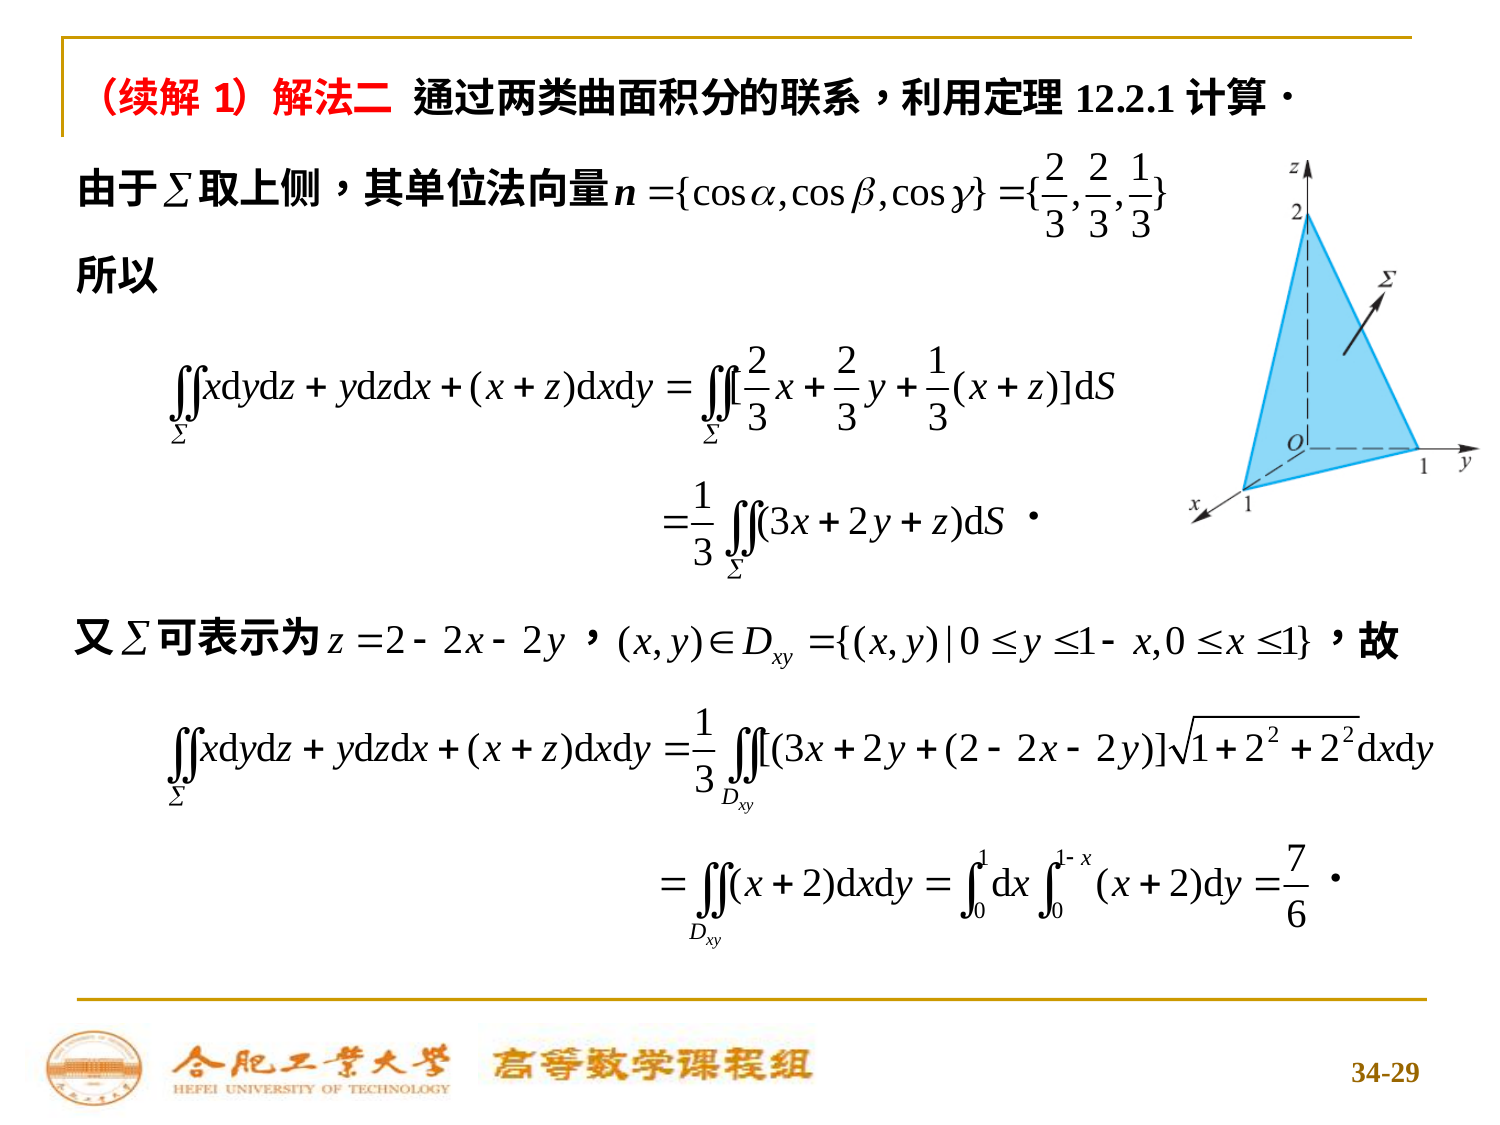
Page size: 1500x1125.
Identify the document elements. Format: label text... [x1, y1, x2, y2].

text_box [76, 125, 1452, 230]
slide_number 34-29 [1084, 1020, 1436, 1097]
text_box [77, 54, 1446, 123]
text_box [76, 231, 1452, 598]
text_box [73, 597, 1449, 967]
picture [25, 1023, 457, 1118]
text_box [0, 0, 1500, 75]
picture [1186, 160, 1482, 531]
picture [478, 1023, 821, 1096]
